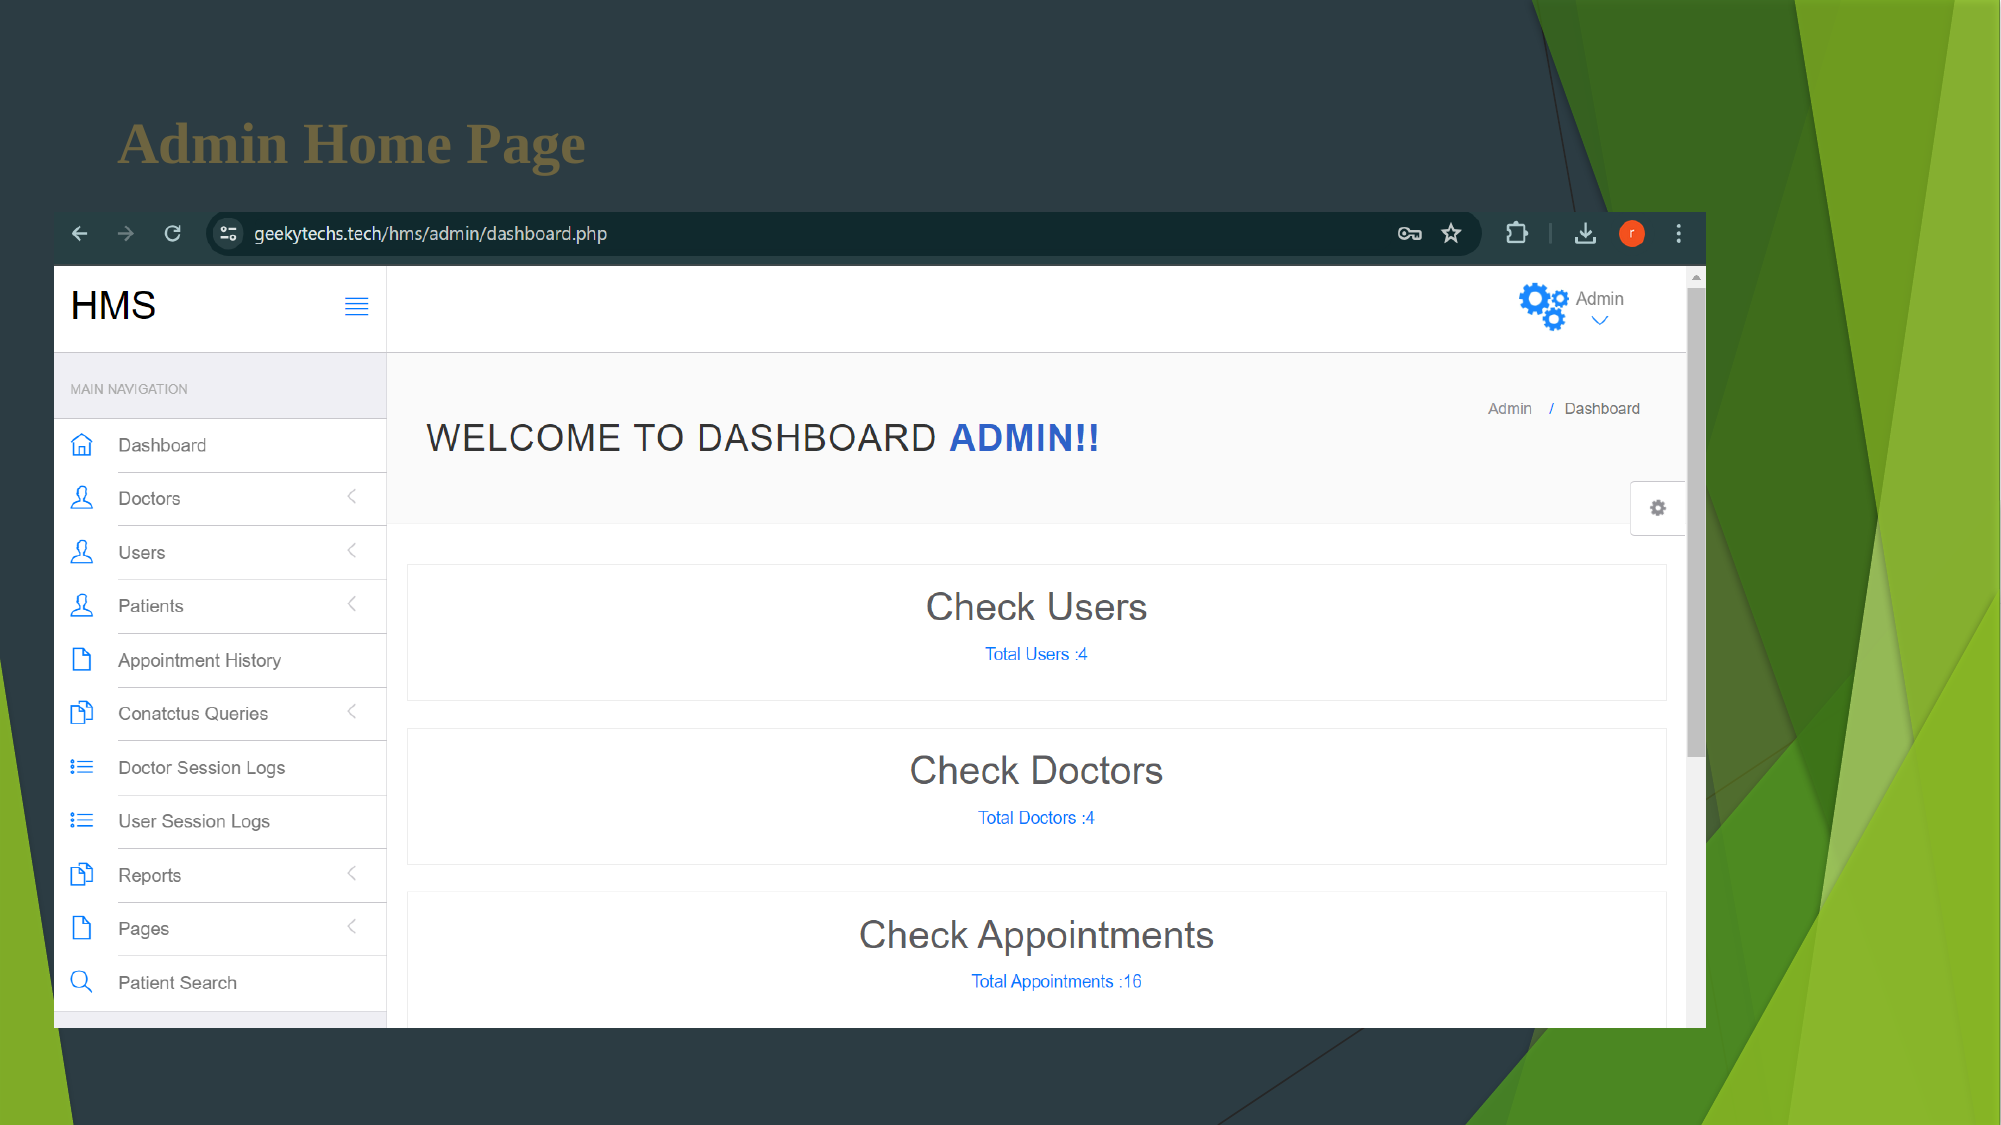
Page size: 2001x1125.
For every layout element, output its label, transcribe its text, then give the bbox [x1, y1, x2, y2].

picture [54, 211, 1707, 1028]
text_box Admin Home Page [102, 97, 750, 183]
